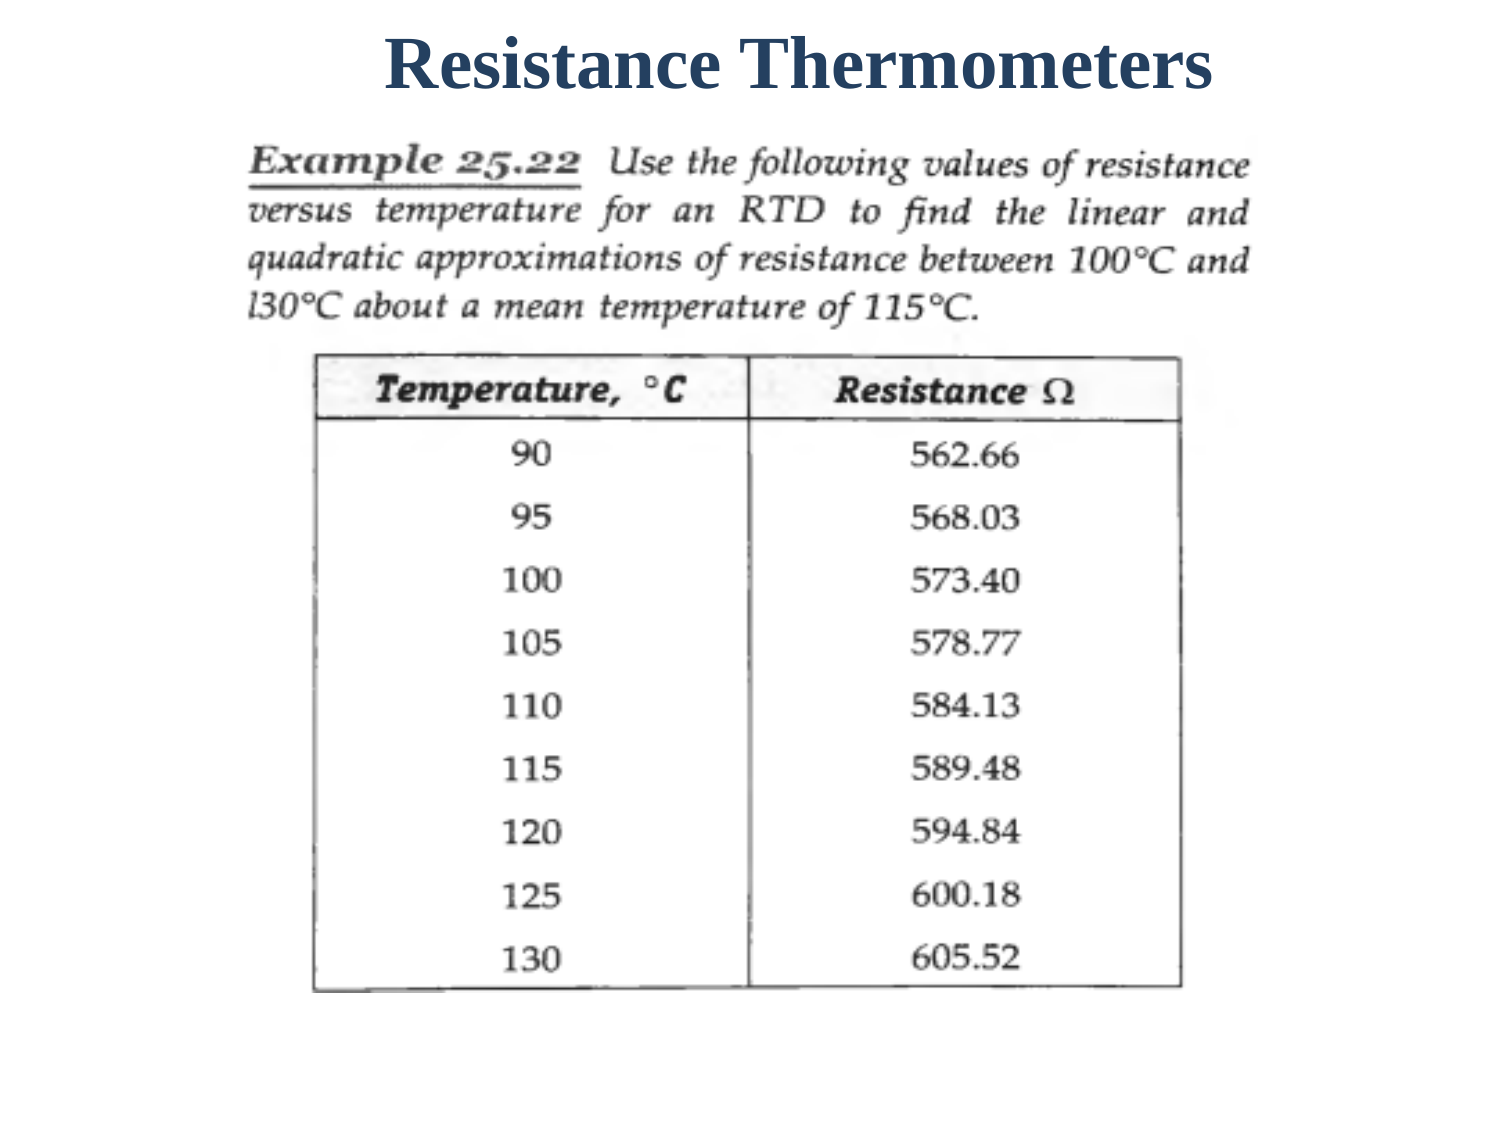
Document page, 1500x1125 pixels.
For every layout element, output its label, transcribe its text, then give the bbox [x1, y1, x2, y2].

picture [244, 134, 1258, 993]
title Resistance Thermometers [37, 11, 1428, 202]
